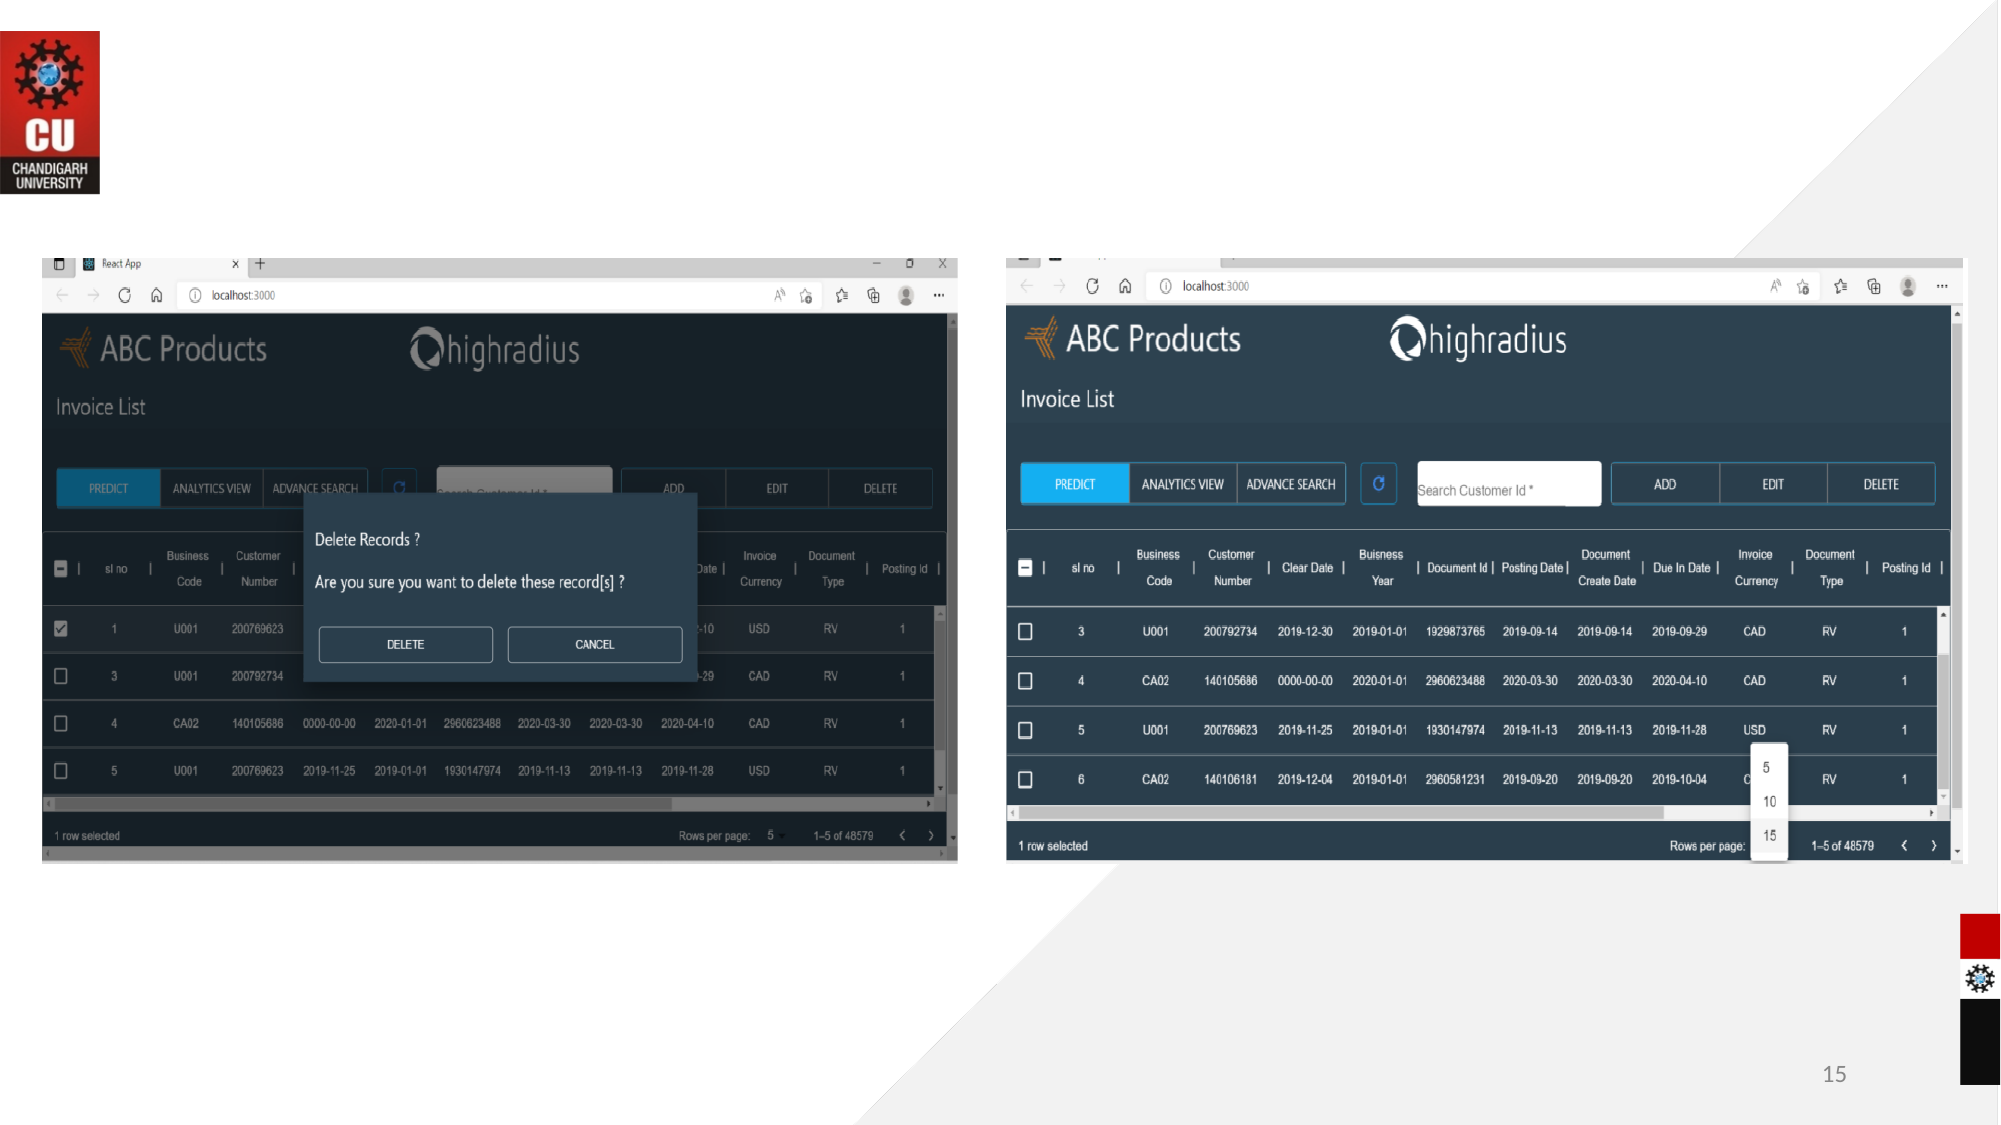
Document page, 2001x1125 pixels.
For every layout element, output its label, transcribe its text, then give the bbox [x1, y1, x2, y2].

picture [0, 0, 2001, 1125]
slide_number 15 [1412, 1042, 1863, 1103]
